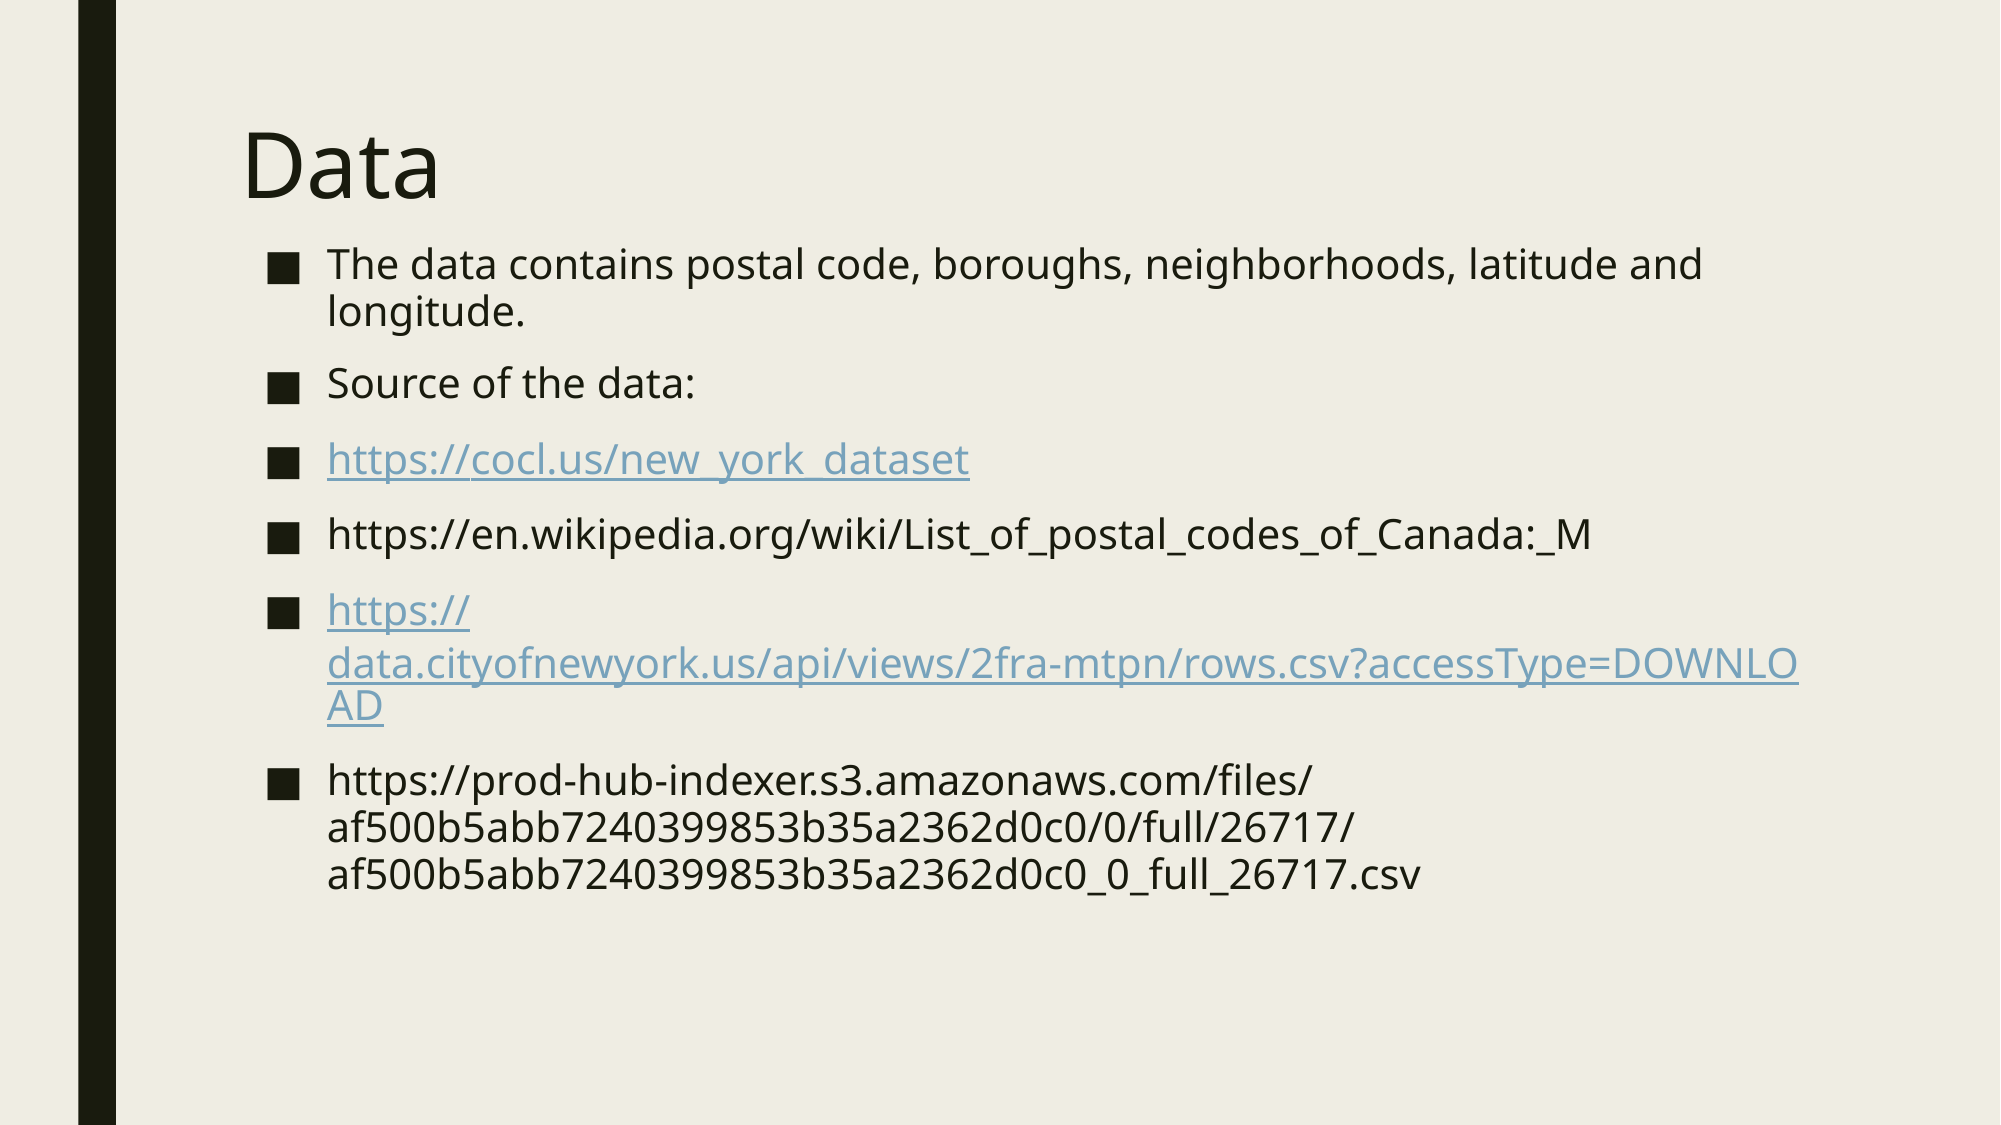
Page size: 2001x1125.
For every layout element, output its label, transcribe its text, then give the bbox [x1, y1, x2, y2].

title Data [225, 112, 1800, 357]
list The data contains postal code, boroughs, neighborhoods, latitude and longitude. Source of the data: https://cocl.us/new_york_dataset https://en.wikipedia.org/wiki/List_of_postal_codes_of_Canada:_M https://data.cityofnewyork.us/api/views/2fra-mtpn/rows.csv?accessType=DOWNLOAD https://prod-hub-indexer.s3.amazonaws.com/files/af500b5abb7240399853b35a2362d0c0/0/full/26717/af500b5abb7240399853b35a2362d0c0_0_full_26717.csv [248, 234, 1824, 822]
